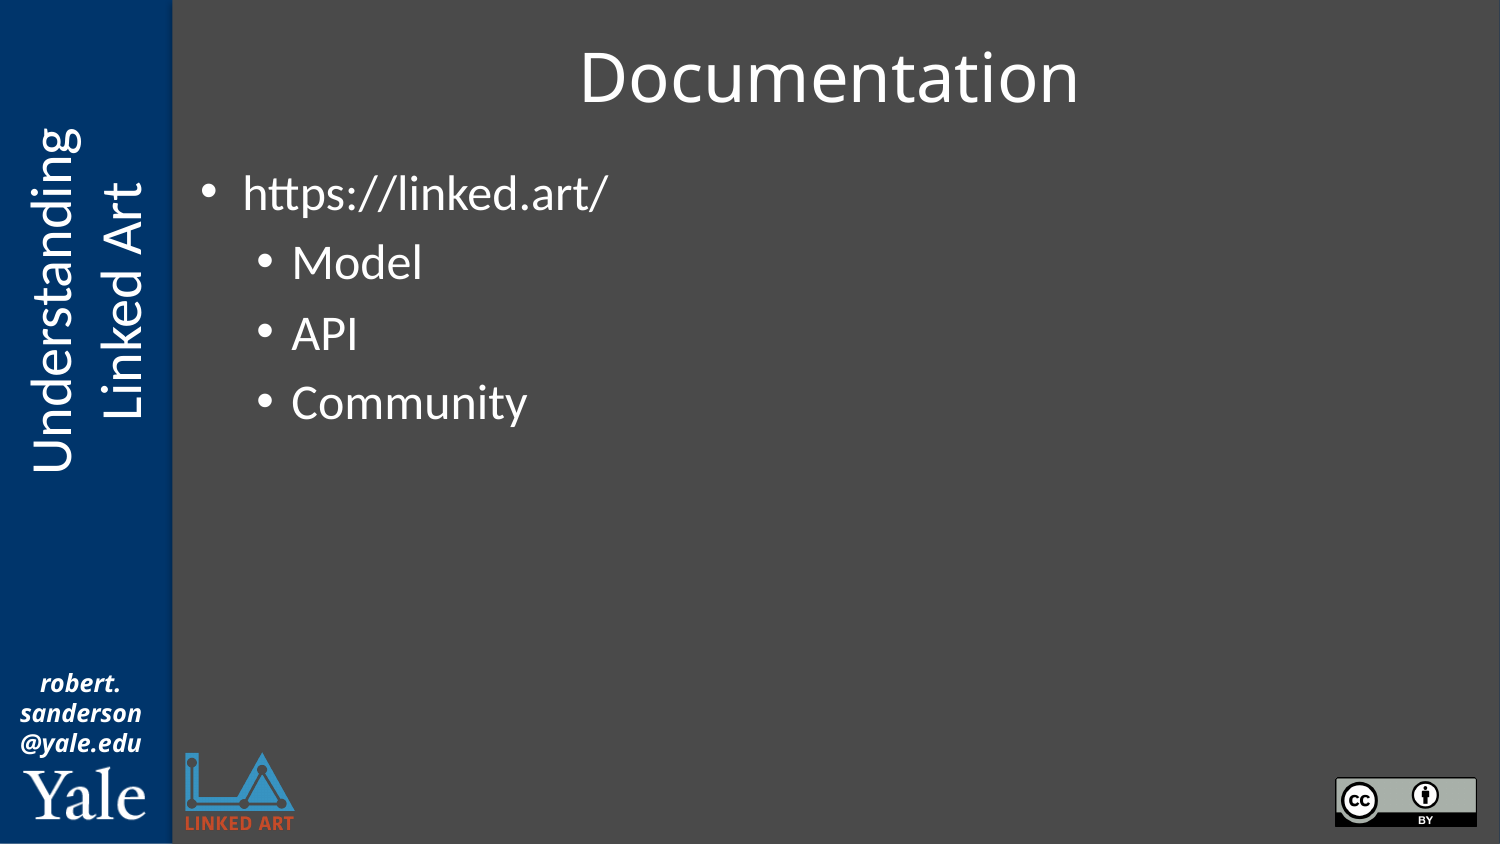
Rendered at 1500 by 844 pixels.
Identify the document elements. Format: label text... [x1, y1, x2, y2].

picture [184, 752, 295, 844]
list https://linked.art/ Model API Community [185, 152, 1477, 761]
title Documentation [183, 9, 1477, 141]
picture [1335, 777, 1477, 827]
picture [23, 731, 149, 844]
